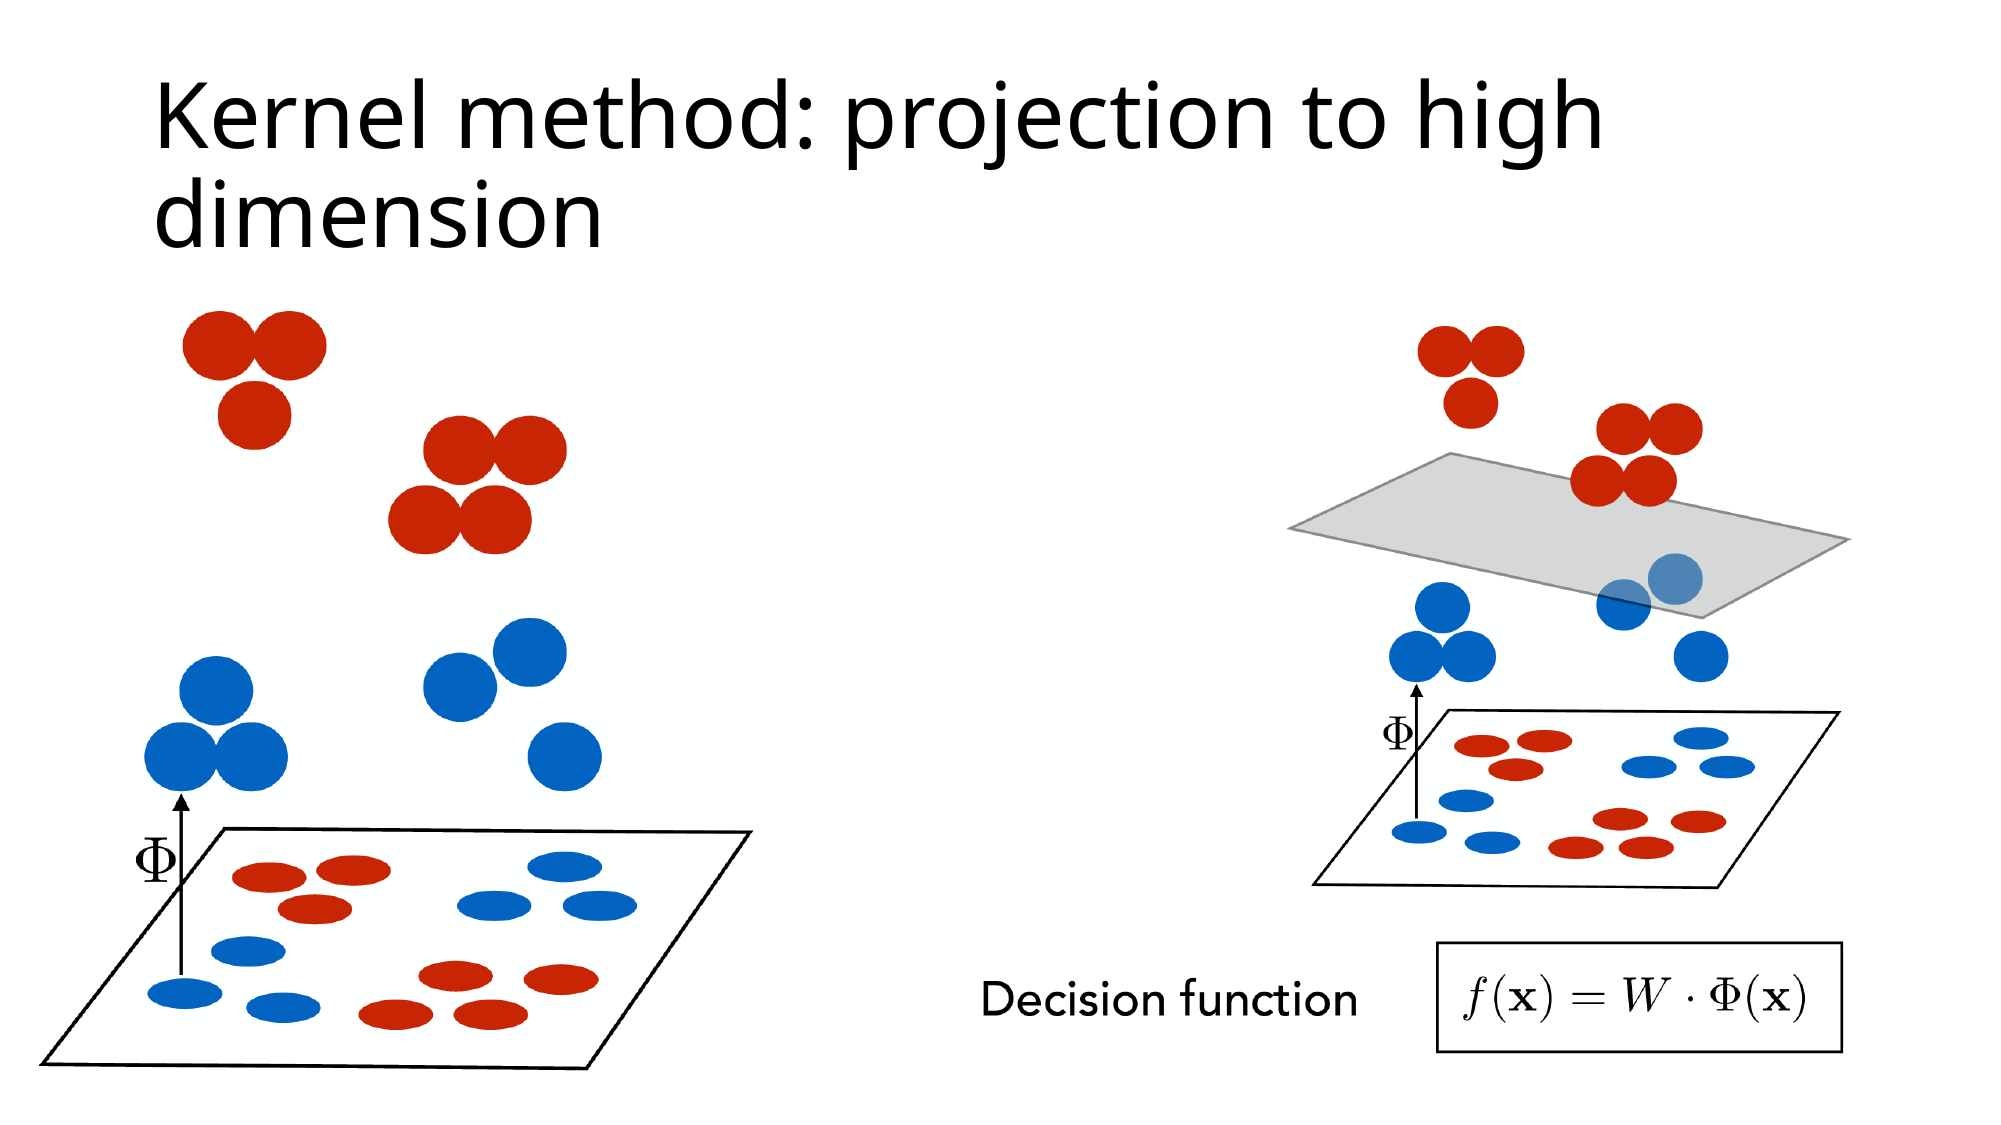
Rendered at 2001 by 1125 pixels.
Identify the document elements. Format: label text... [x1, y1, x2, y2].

picture [39, 276, 776, 1107]
title Kernel method: projection to high dimension [137, 59, 1913, 278]
picture [942, 303, 1877, 1081]
